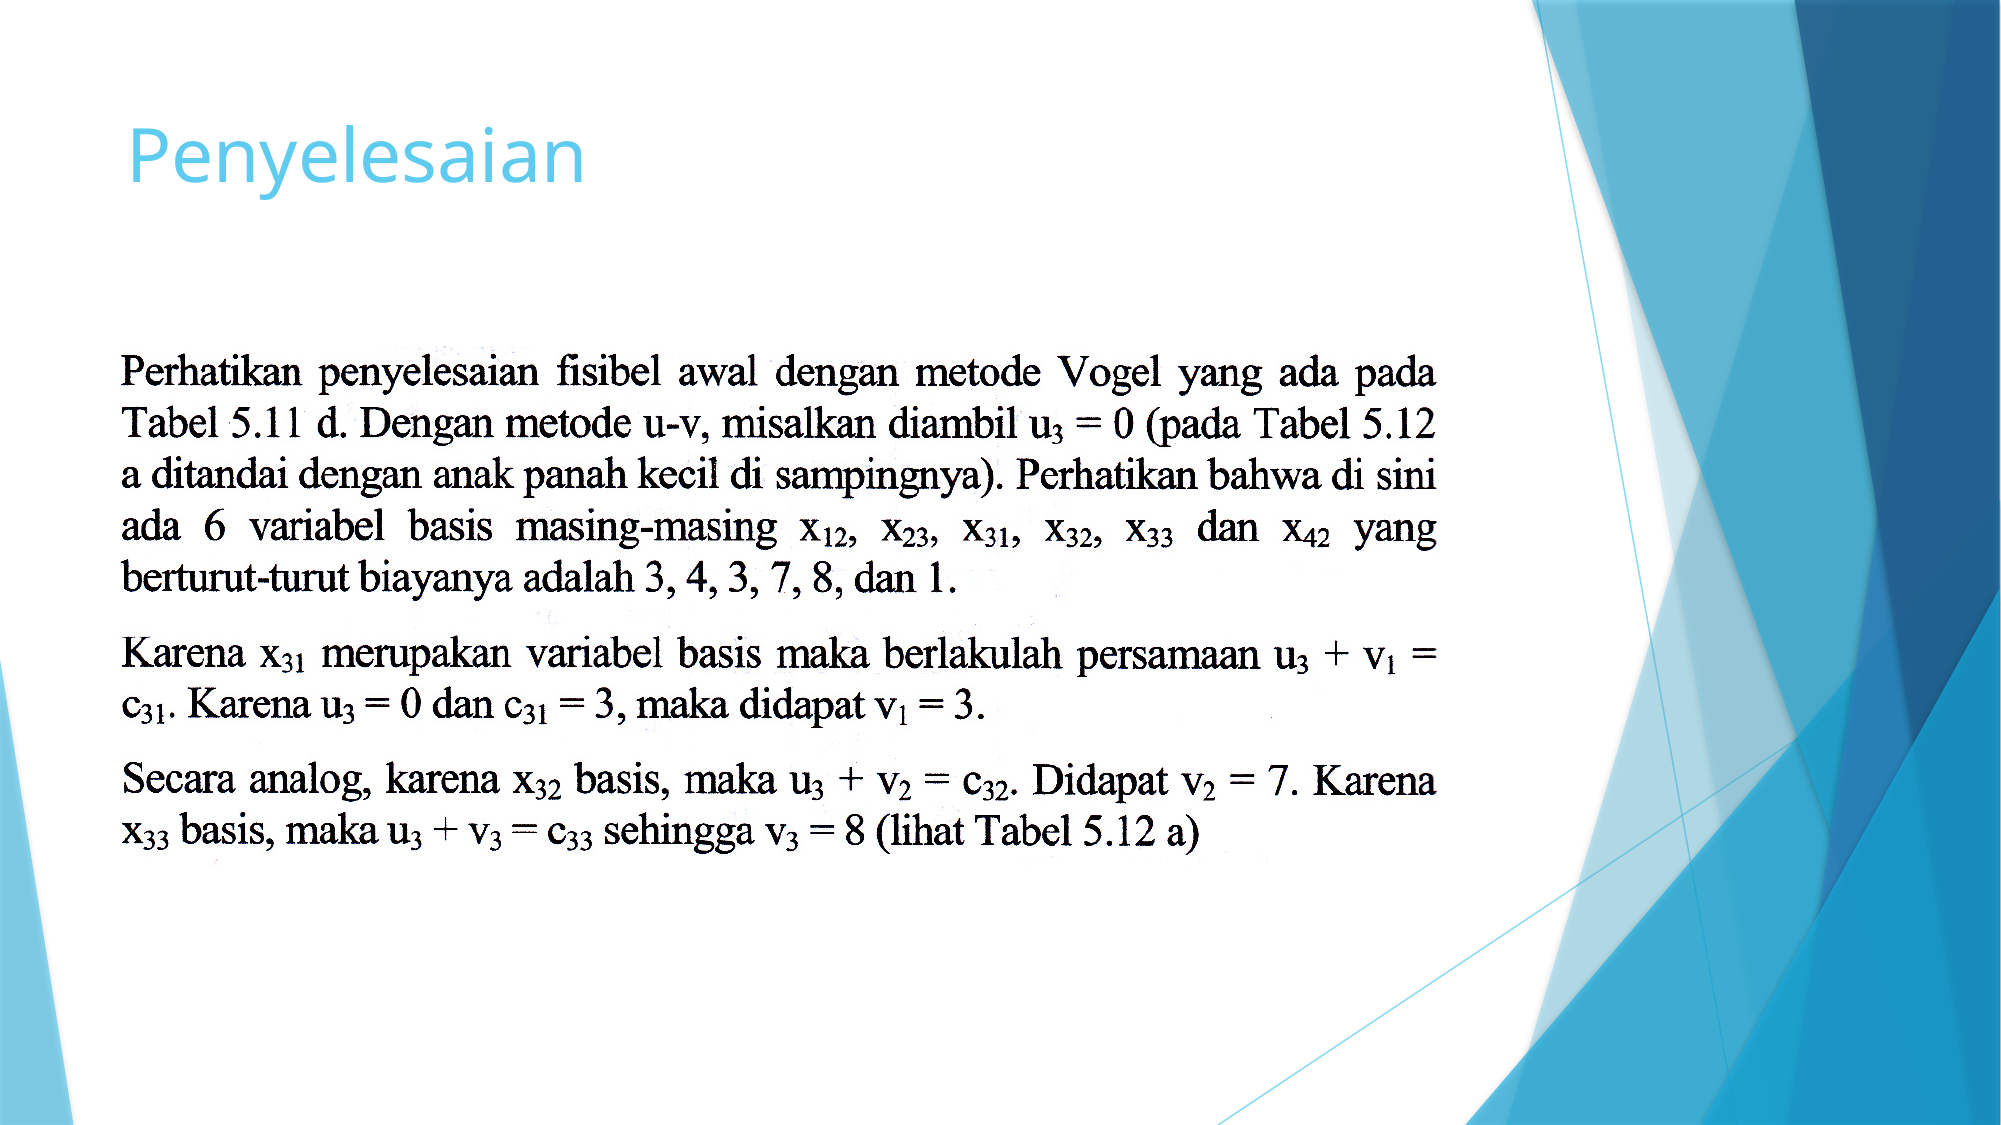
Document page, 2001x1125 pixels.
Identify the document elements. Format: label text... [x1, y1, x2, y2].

title Penyelesaian [111, 99, 1522, 317]
picture [110, 345, 1451, 865]
